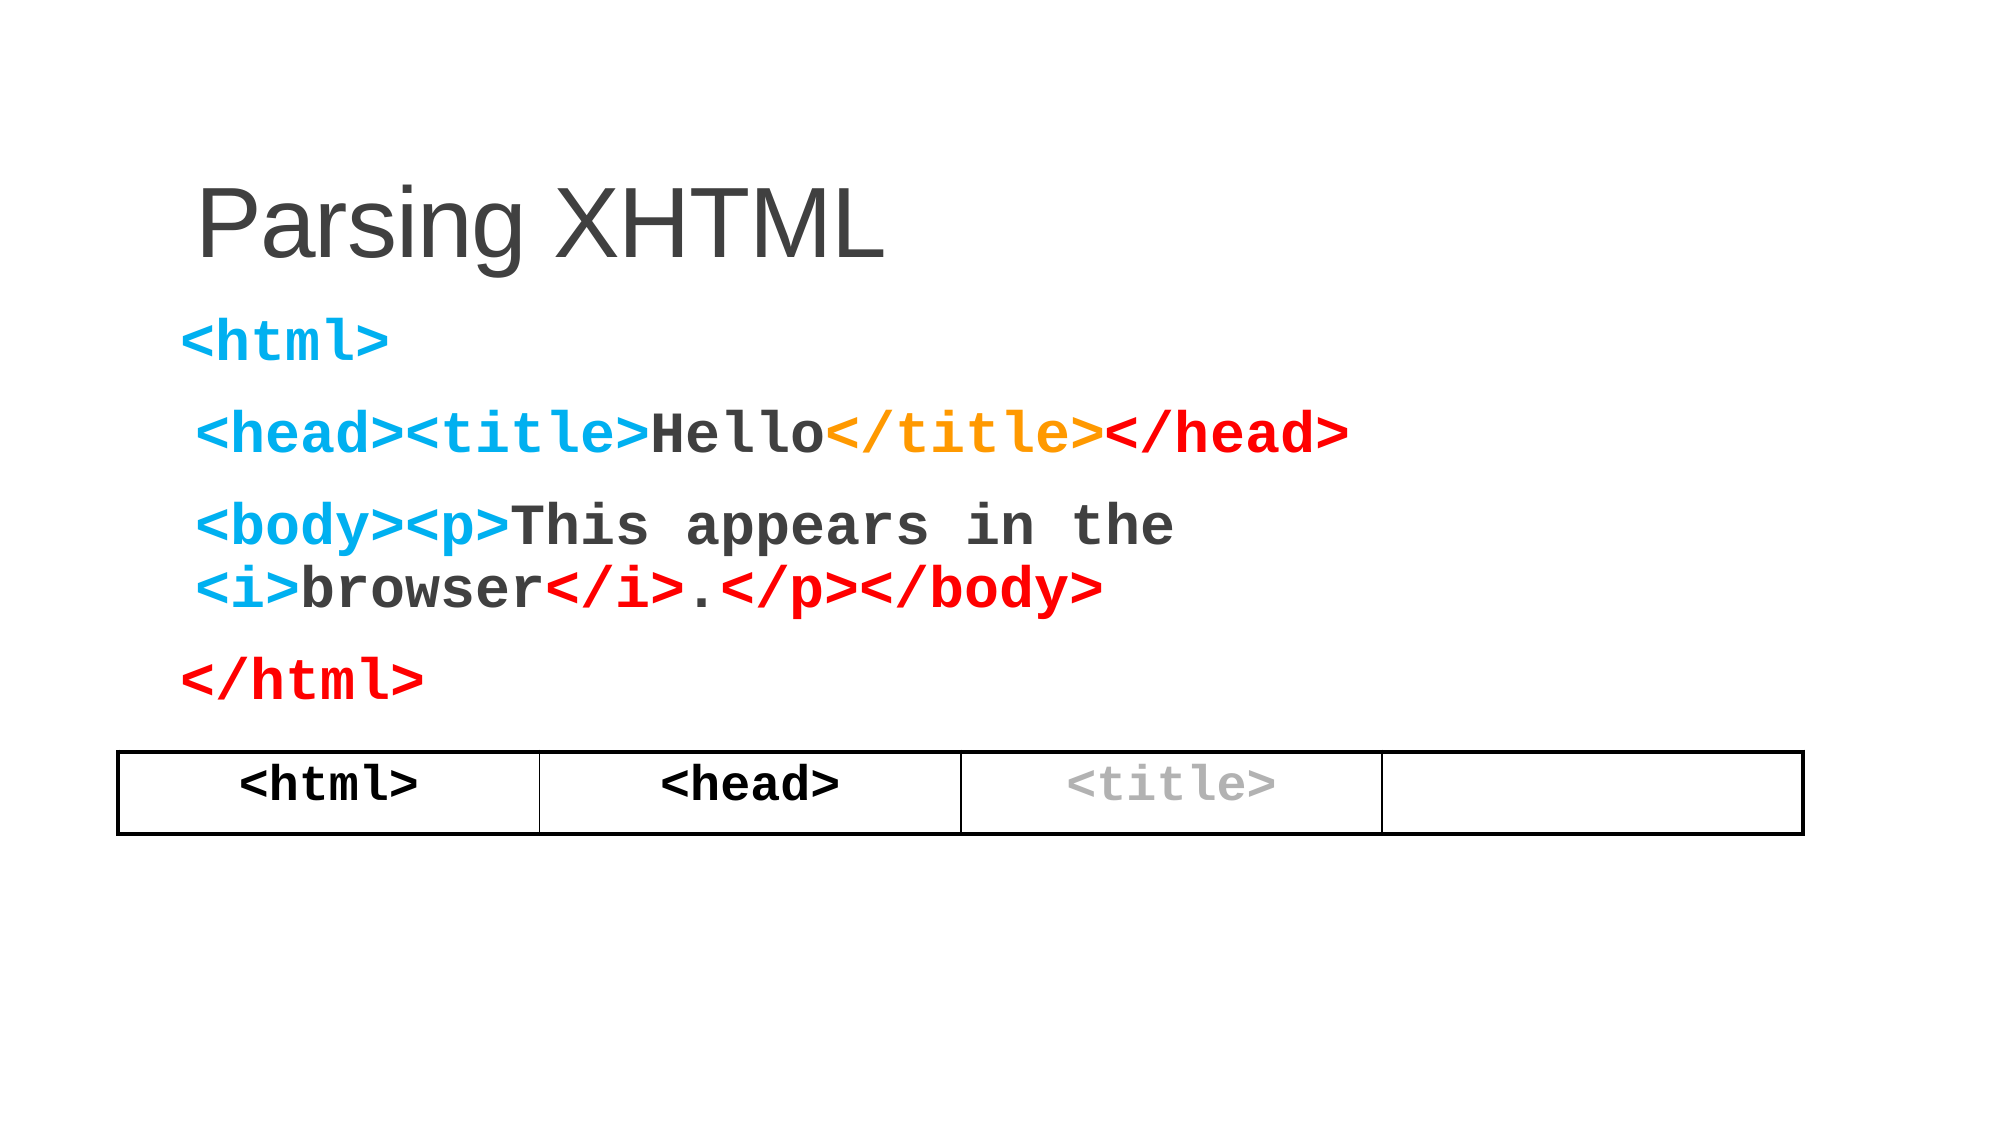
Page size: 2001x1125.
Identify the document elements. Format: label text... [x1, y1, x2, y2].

title Parsing XHTML [180, 47, 1830, 285]
table_header <html> [120, 754, 539, 832]
list <html> <head><title>Hello</title></head> <body><p>This appears in the <i>browser</i>.</p></body> </html> [180, 302, 1830, 963]
table_header [1383, 754, 1801, 832]
table_header <head> [540, 754, 960, 832]
table_header <title> [962, 754, 1381, 832]
